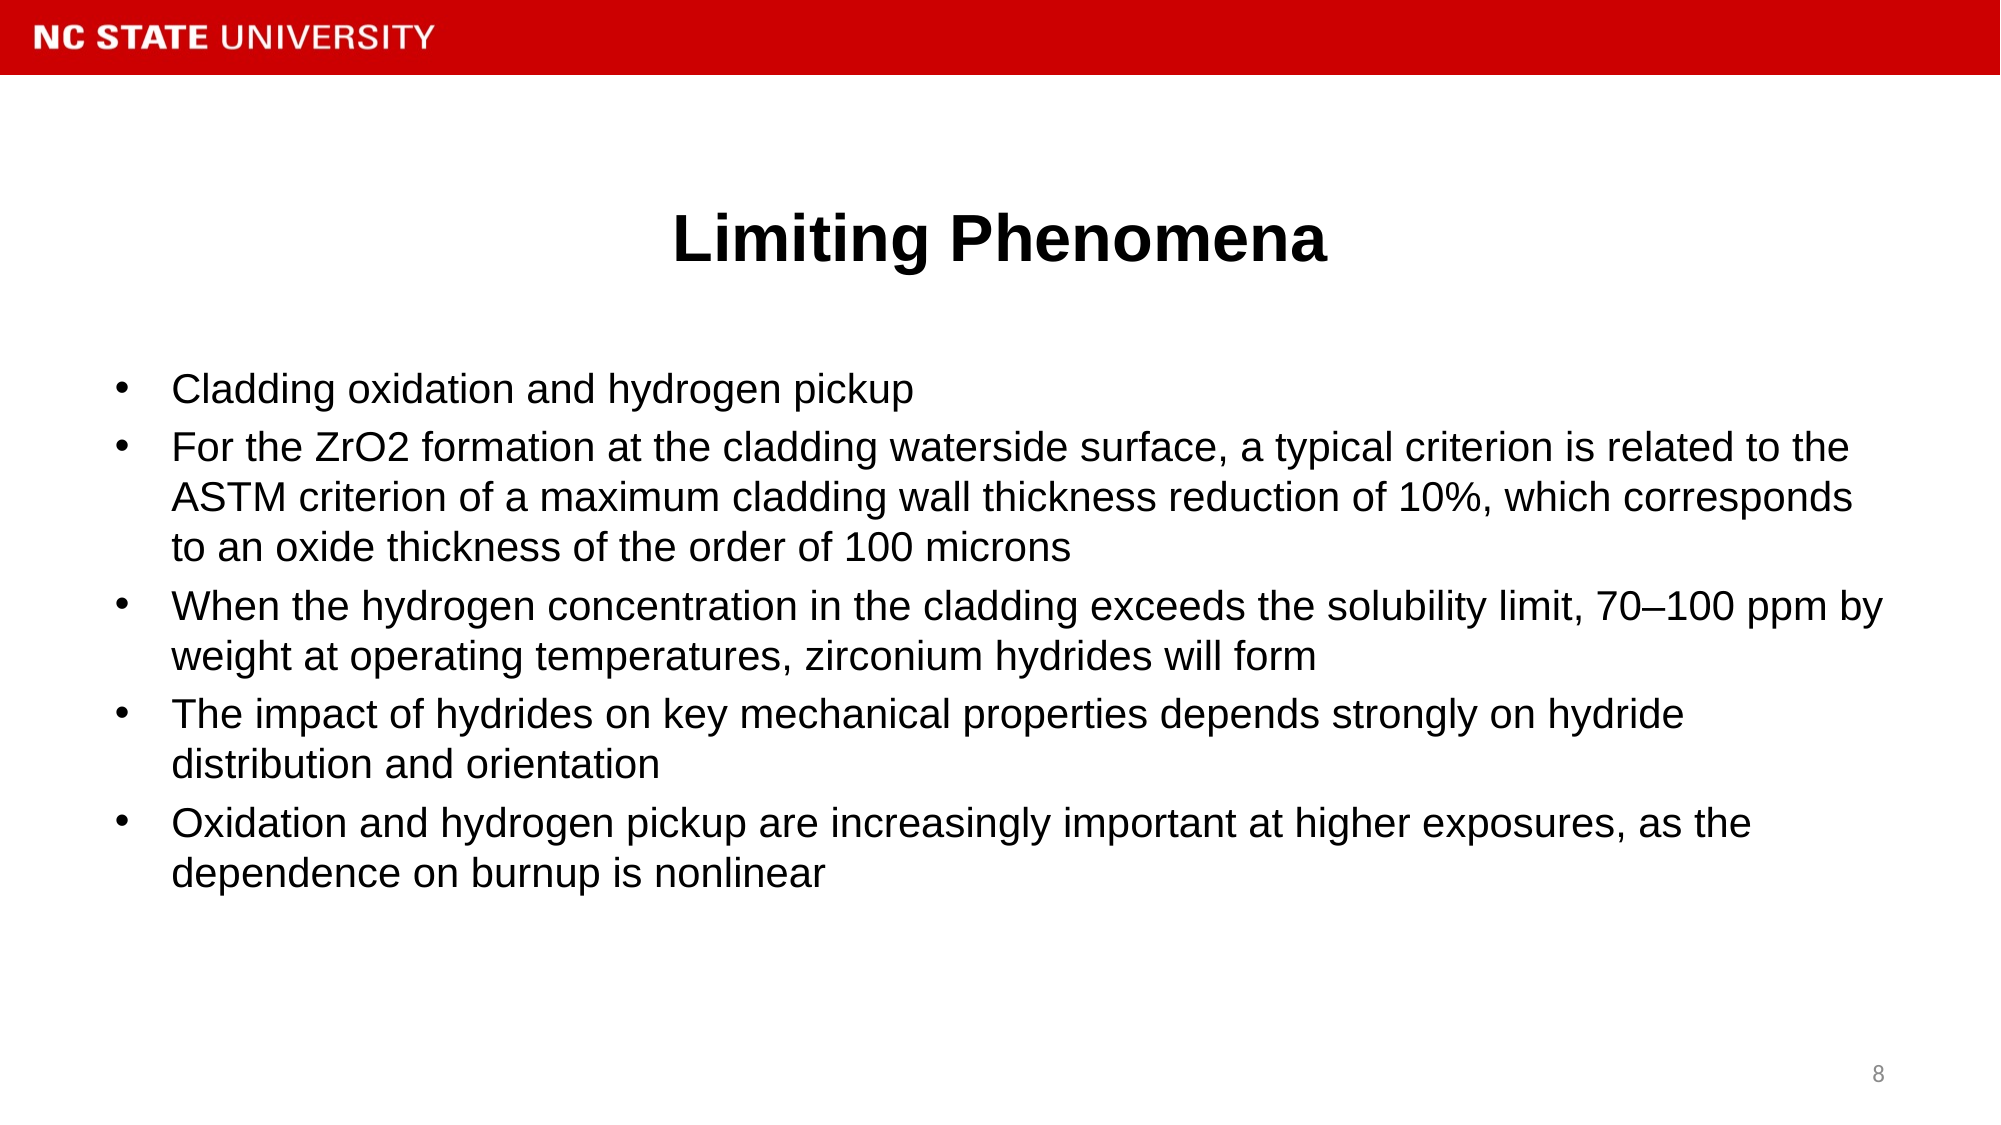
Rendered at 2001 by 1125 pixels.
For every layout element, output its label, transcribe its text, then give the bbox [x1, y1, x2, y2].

title Limiting Phenomena [99, 147, 1900, 323]
list Cladding oxidation and hydrogen pickup For the ZrO2 formation at the cladding waterside surface, a typical criterion is related to the ASTM criterion of a maximum cladding wall thickness reduction of 10%, which corresponds to an oxide thickness of the order of 100 microns When the hydrogen concentration in the cladding exceeds the solubility limit, 70–100 ppm by weight at operating temperatures, zirconium hydrides will form The impact of hydrides on key mechanical properties depends strongly on hydride distribution and orientation Oxidation and hydrogen pickup are increasingly important at higher exposures, as the dependence on burnup is nonlinear [99, 354, 1900, 1005]
slide_number 8 [1433, 1042, 1900, 1103]
picture [0, 0, 2000, 75]
